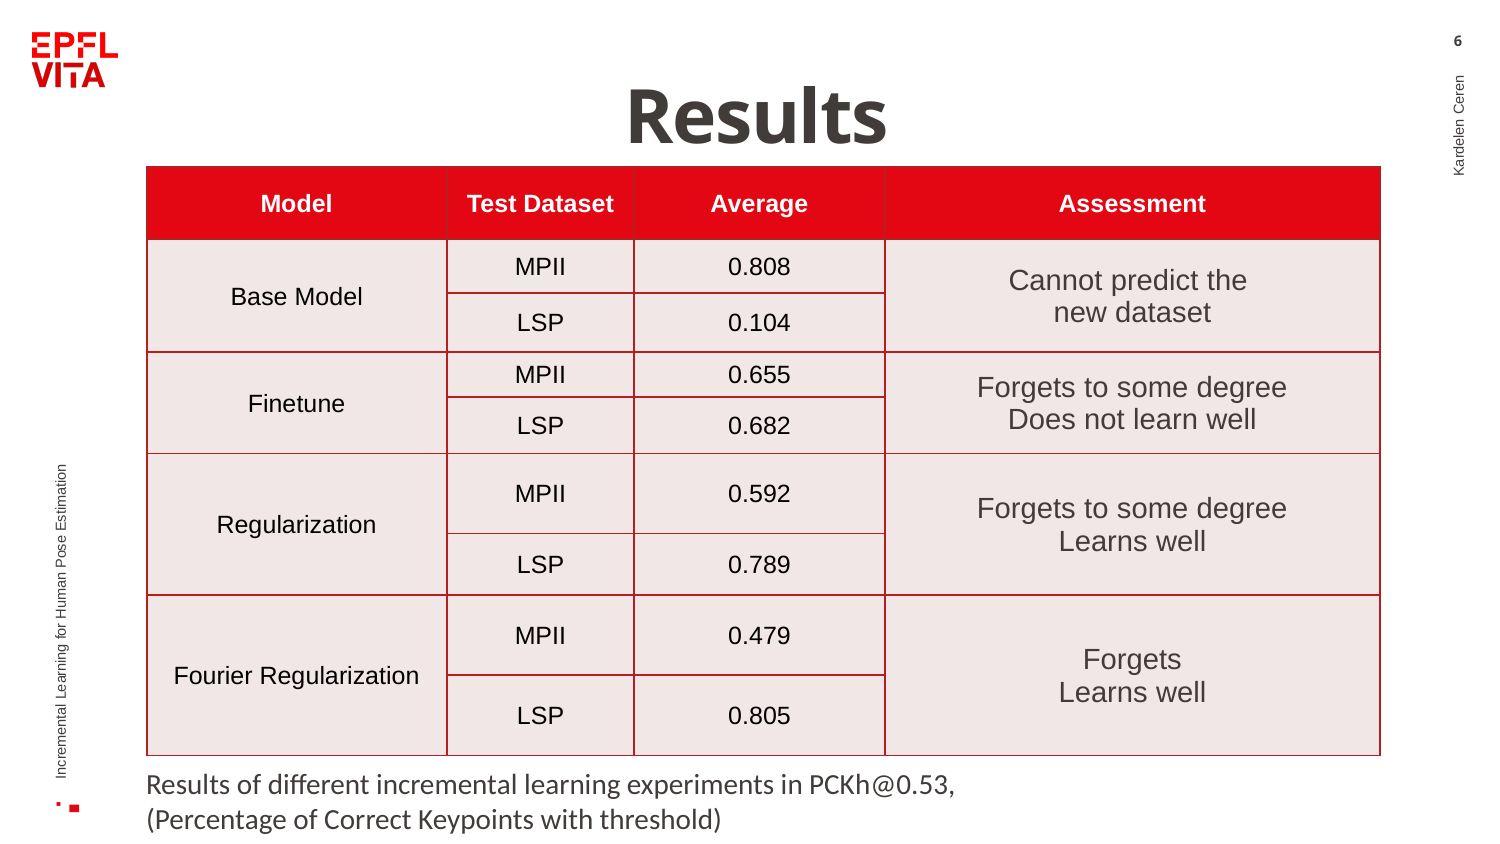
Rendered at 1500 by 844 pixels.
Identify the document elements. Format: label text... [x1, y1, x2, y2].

table_cell 0.104 [635, 294, 884, 351]
table_cell MPII [448, 596, 633, 674]
table_cell MPII [448, 353, 633, 396]
table_cell LSP [448, 294, 633, 351]
table_cell 0.479 [635, 596, 884, 674]
table_cell Fourier Regularization [148, 596, 446, 755]
table_cell 0.682 [635, 398, 884, 453]
table_cell 0.808 [635, 240, 884, 292]
text_box Results of different incremental learning experiments in PCKh@0.53, (Percentage of Correct Keypoints with threshold) [131, 757, 1008, 843]
table_header Test Dataset [448, 168, 633, 238]
title Results [140, 78, 1356, 246]
table_cell Forgets Learns well [886, 596, 1379, 755]
slide_number 6 [1415, 32, 1500, 59]
table_cell Forgets to some degree Learns well [886, 454, 1379, 594]
table_header Model [148, 168, 446, 238]
table_cell MPII [448, 240, 633, 292]
table_cell Finetune [148, 353, 446, 453]
table_header Assessment [886, 168, 1379, 238]
table_cell Cannot predict the new dataset [886, 240, 1379, 351]
table_cell Forgets to some degree Does not learn well [886, 353, 1379, 453]
table_cell Base Model [148, 240, 446, 351]
table_cell 0.655 [635, 353, 884, 396]
table_header Average [635, 168, 884, 238]
table_cell MPII [448, 454, 633, 533]
table_cell LSP [448, 534, 633, 594]
table_cell 0.789 [635, 534, 884, 594]
table_cell 0.592 [635, 454, 884, 533]
table_cell LSP [448, 398, 633, 453]
table_cell LSP [448, 676, 633, 755]
table_cell Regularization [148, 454, 446, 594]
picture [21, 21, 129, 89]
table_cell 0.805 [635, 676, 884, 755]
